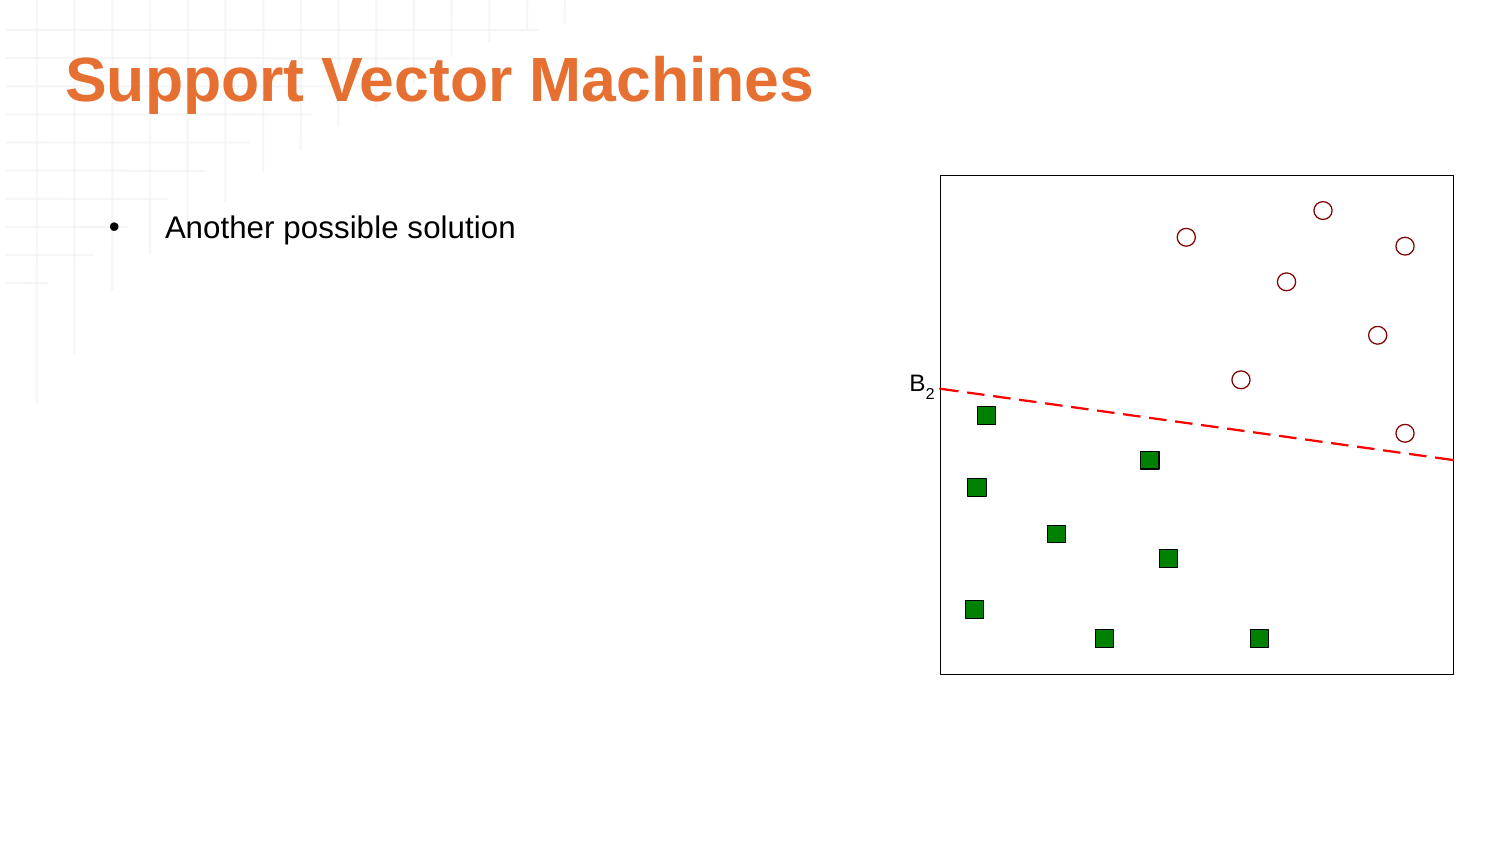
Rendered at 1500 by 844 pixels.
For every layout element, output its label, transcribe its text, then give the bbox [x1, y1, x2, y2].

list Another possible solution [75, 196, 1425, 754]
title Support Vector Machines [50, 27, 1401, 126]
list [899, 146, 1500, 713]
